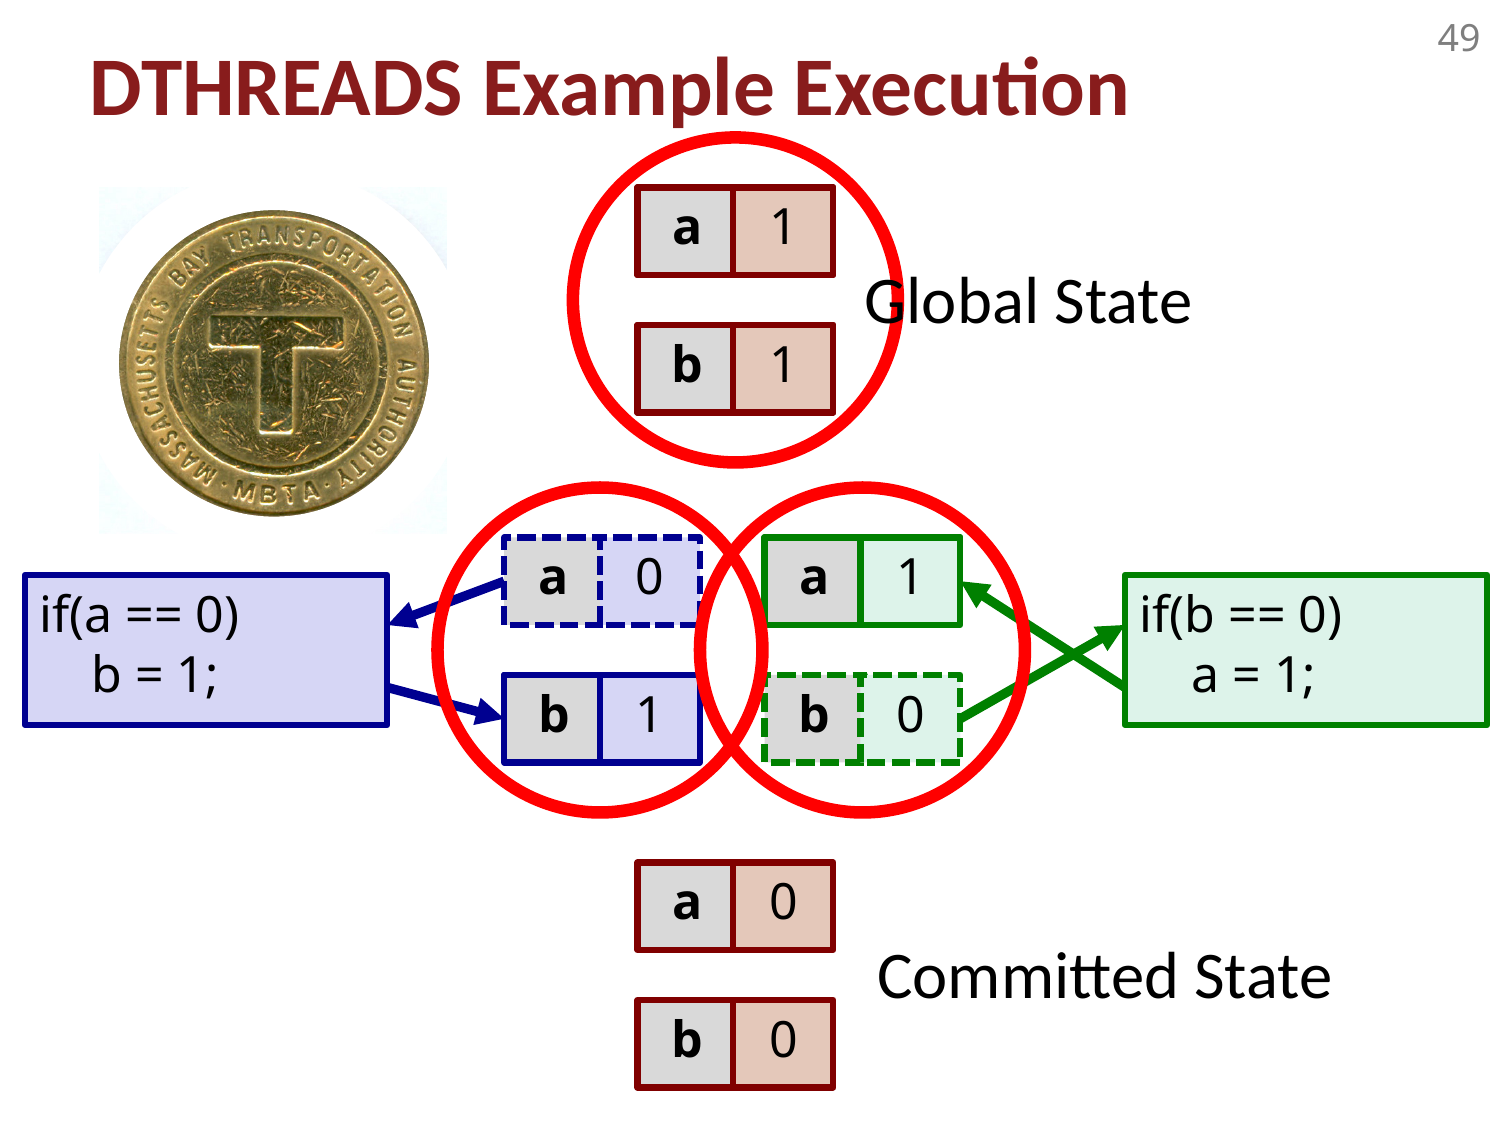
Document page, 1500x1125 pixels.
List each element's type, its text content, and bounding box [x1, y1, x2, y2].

title Dthreads Example Execution [75, 24, 1425, 213]
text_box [637, 999, 834, 1088]
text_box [503, 537, 701, 626]
text_box [437, 633, 701, 685]
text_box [387, 687, 505, 719]
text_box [764, 674, 961, 763]
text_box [764, 537, 961, 626]
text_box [960, 581, 1126, 688]
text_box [387, 581, 498, 626]
text_box if(b == 0) a = 1; [1124, 574, 1488, 725]
text_box Global State [849, 249, 1275, 345]
text_box Committed State [862, 924, 1488, 1020]
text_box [503, 674, 701, 763]
text_box [456, 694, 731, 813]
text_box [637, 187, 834, 276]
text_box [637, 862, 834, 951]
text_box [966, 695, 1126, 719]
text_box [453, 487, 731, 606]
text_box if(a == 0) b = 1; [24, 574, 388, 725]
text_box [699, 487, 1009, 813]
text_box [97, 187, 451, 538]
text_box [572, 137, 892, 463]
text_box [637, 324, 834, 413]
